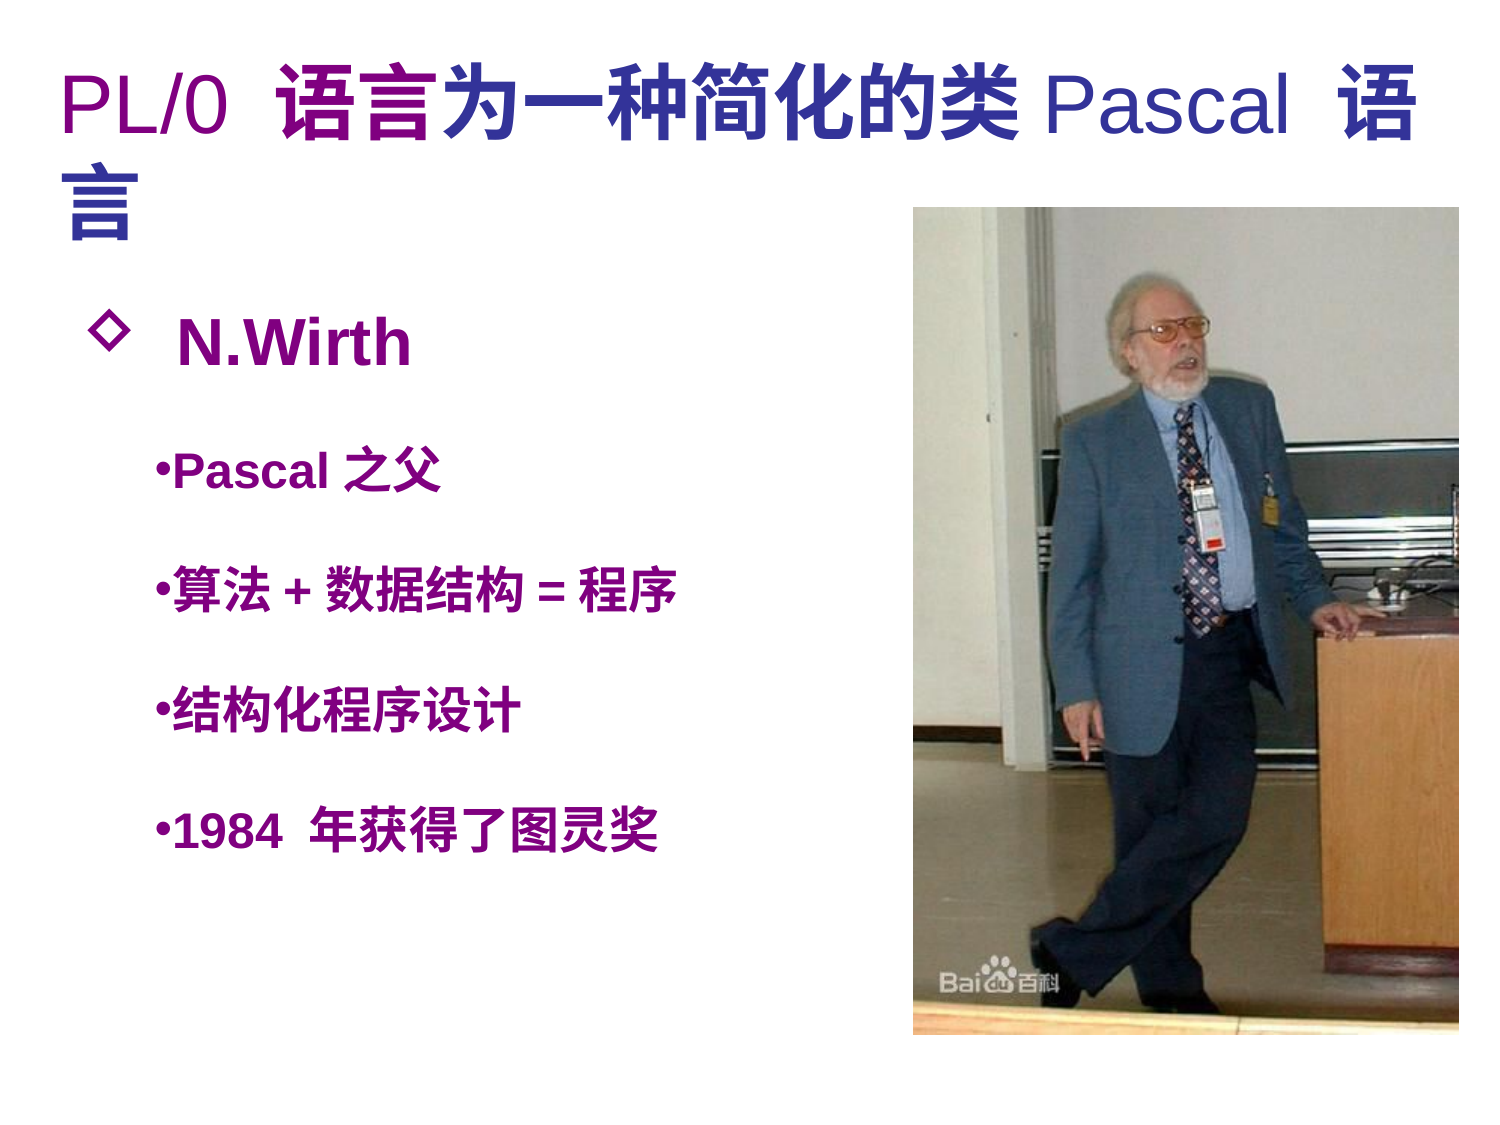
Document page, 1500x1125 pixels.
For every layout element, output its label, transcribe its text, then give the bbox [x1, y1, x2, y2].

picture [912, 207, 1459, 1036]
text_box PL/0 语言为一种简化的类Pascal 语言 [43, 42, 1485, 258]
text_box N.Wirth Pascal之父 算法+数据结构=程序 结构化程序设计 1984 年获得了图灵奖 [64, 290, 907, 866]
